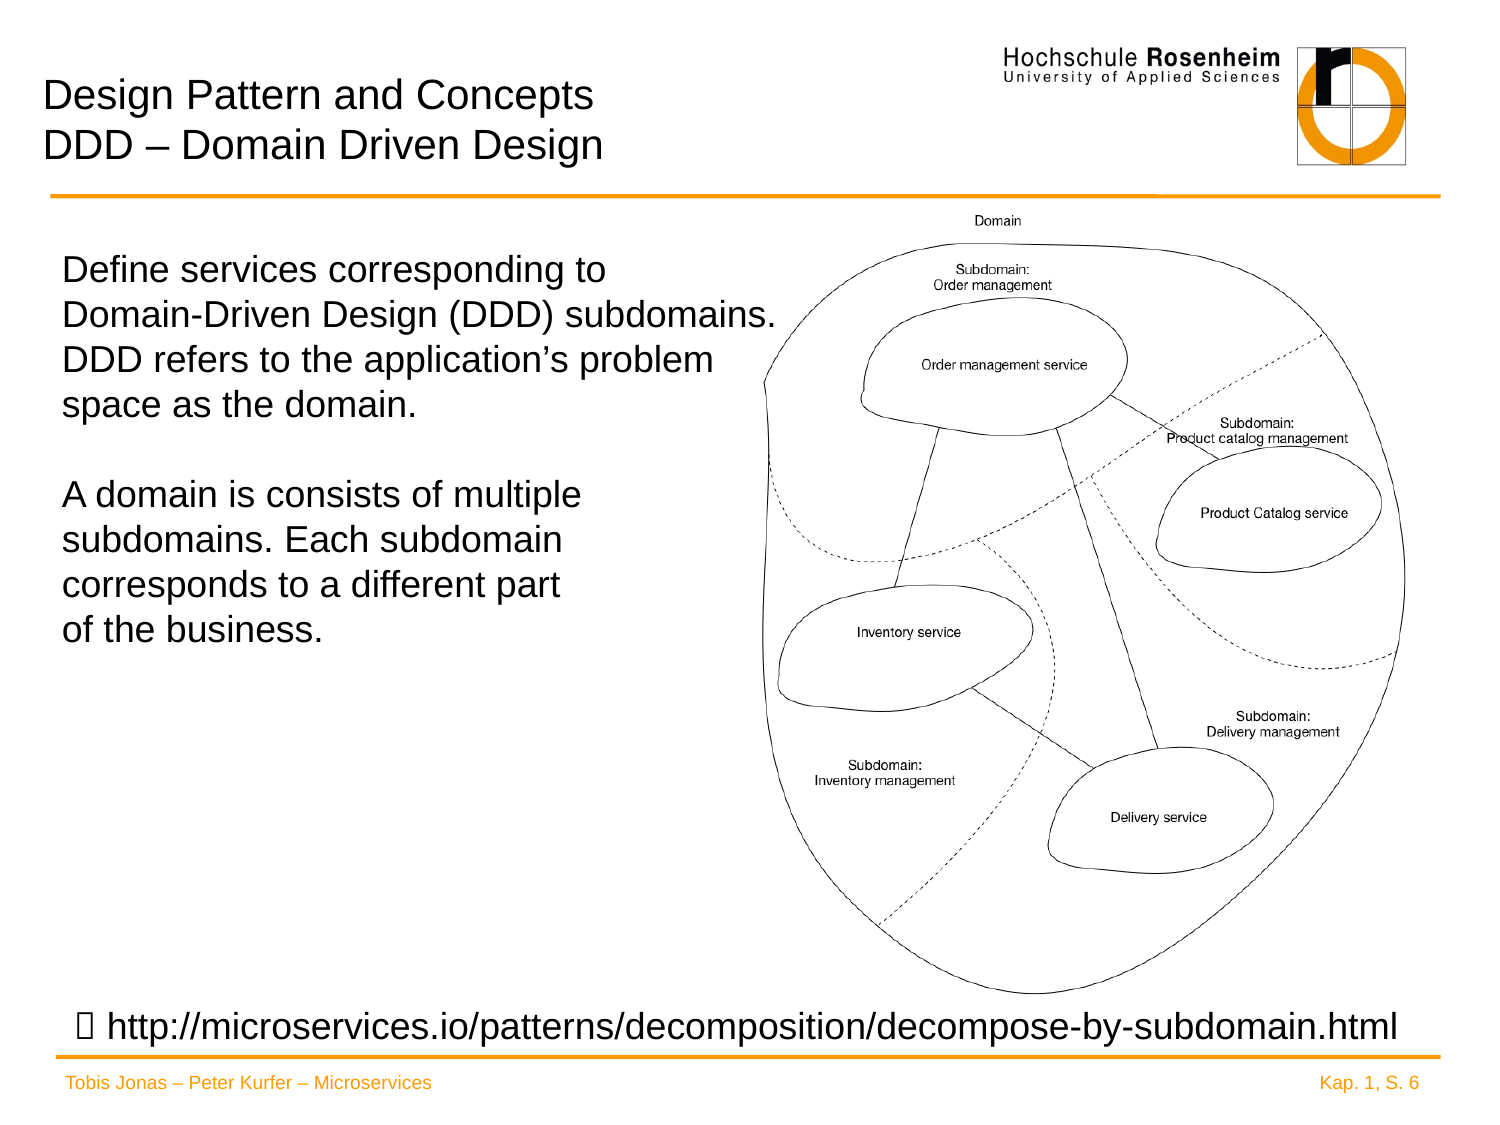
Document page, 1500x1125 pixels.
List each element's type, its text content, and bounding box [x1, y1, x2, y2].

picture [1003, 45, 1407, 167]
text_box  http://microservices.io/patterns/decomposition/decompose-by-subdomain.html [59, 994, 1414, 1055]
title Design Pattern and Concepts DDD – Domain Driven Design [42, 43, 978, 169]
picture [760, 207, 1406, 995]
text_box Define services corresponding to Domain-Driven Design (DDD) subdomains. DDD refers to the application’s problem space as the domain. A domain is consists of multiple subdomains. Each subdomain corresponds to a different part of the business. [47, 237, 755, 793]
